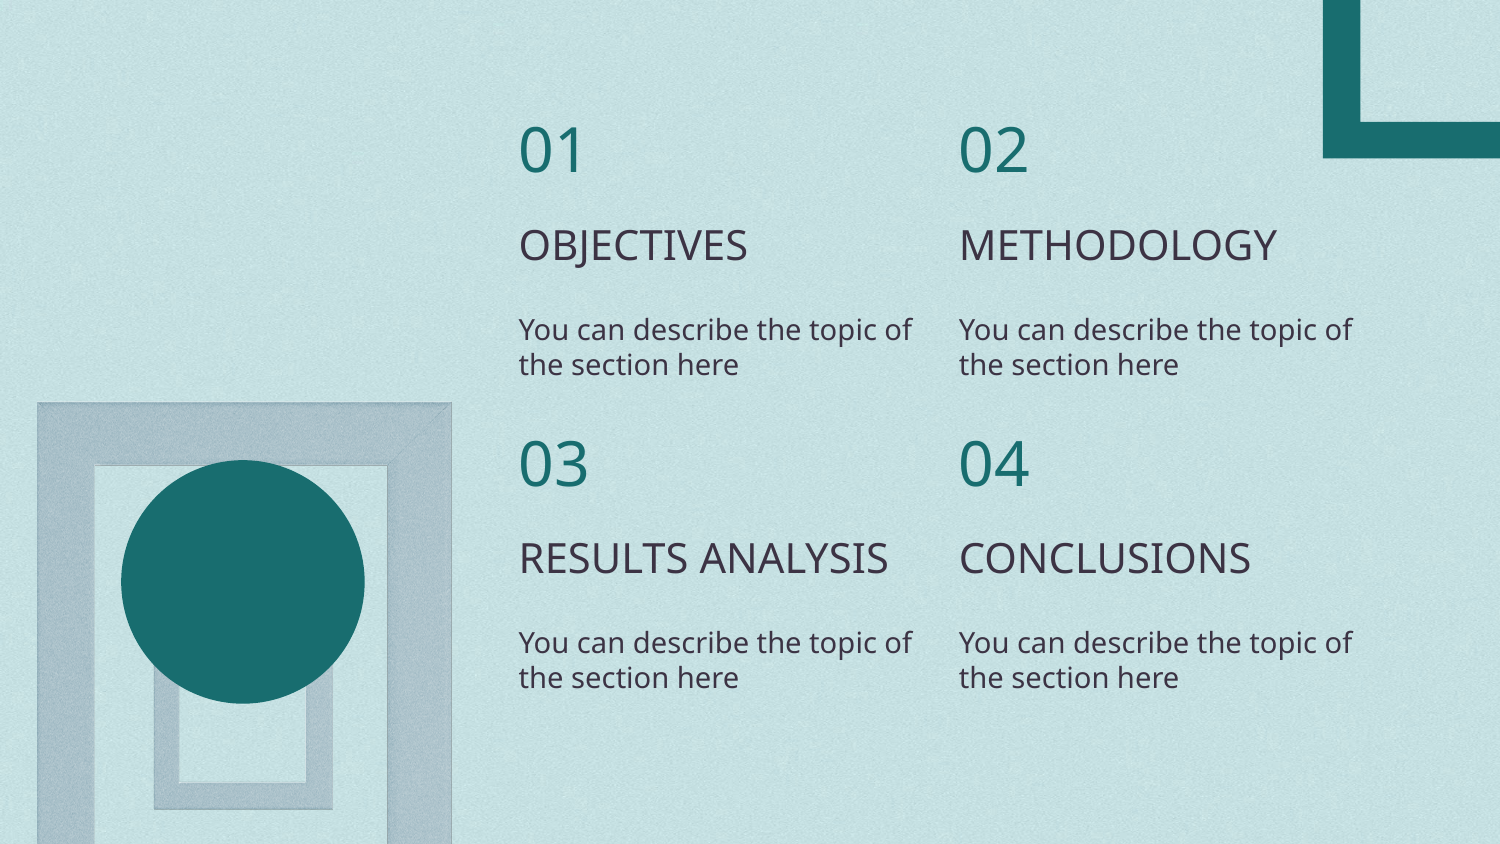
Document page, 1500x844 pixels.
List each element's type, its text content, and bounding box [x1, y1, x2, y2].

picture [0, 0, 1500, 844]
title RESULTS ANALYSIS [503, 513, 942, 601]
title 02 [943, 102, 1154, 200]
title METHODOLOGY [943, 200, 1382, 287]
title OBJECTIVES [503, 200, 942, 287]
subtitle You can describe the topic of the section here [503, 296, 942, 376]
subtitle You can describe the topic of the section here [943, 296, 1382, 376]
subtitle You can describe the topic of the section here [503, 609, 942, 690]
title 03 [503, 416, 713, 514]
picture [1361, 0, 1500, 121]
subtitle You can describe the topic of the section here [943, 609, 1382, 690]
title 01 [503, 102, 713, 200]
title 04 [943, 416, 1154, 514]
title CONCLUSIONS [943, 513, 1382, 601]
